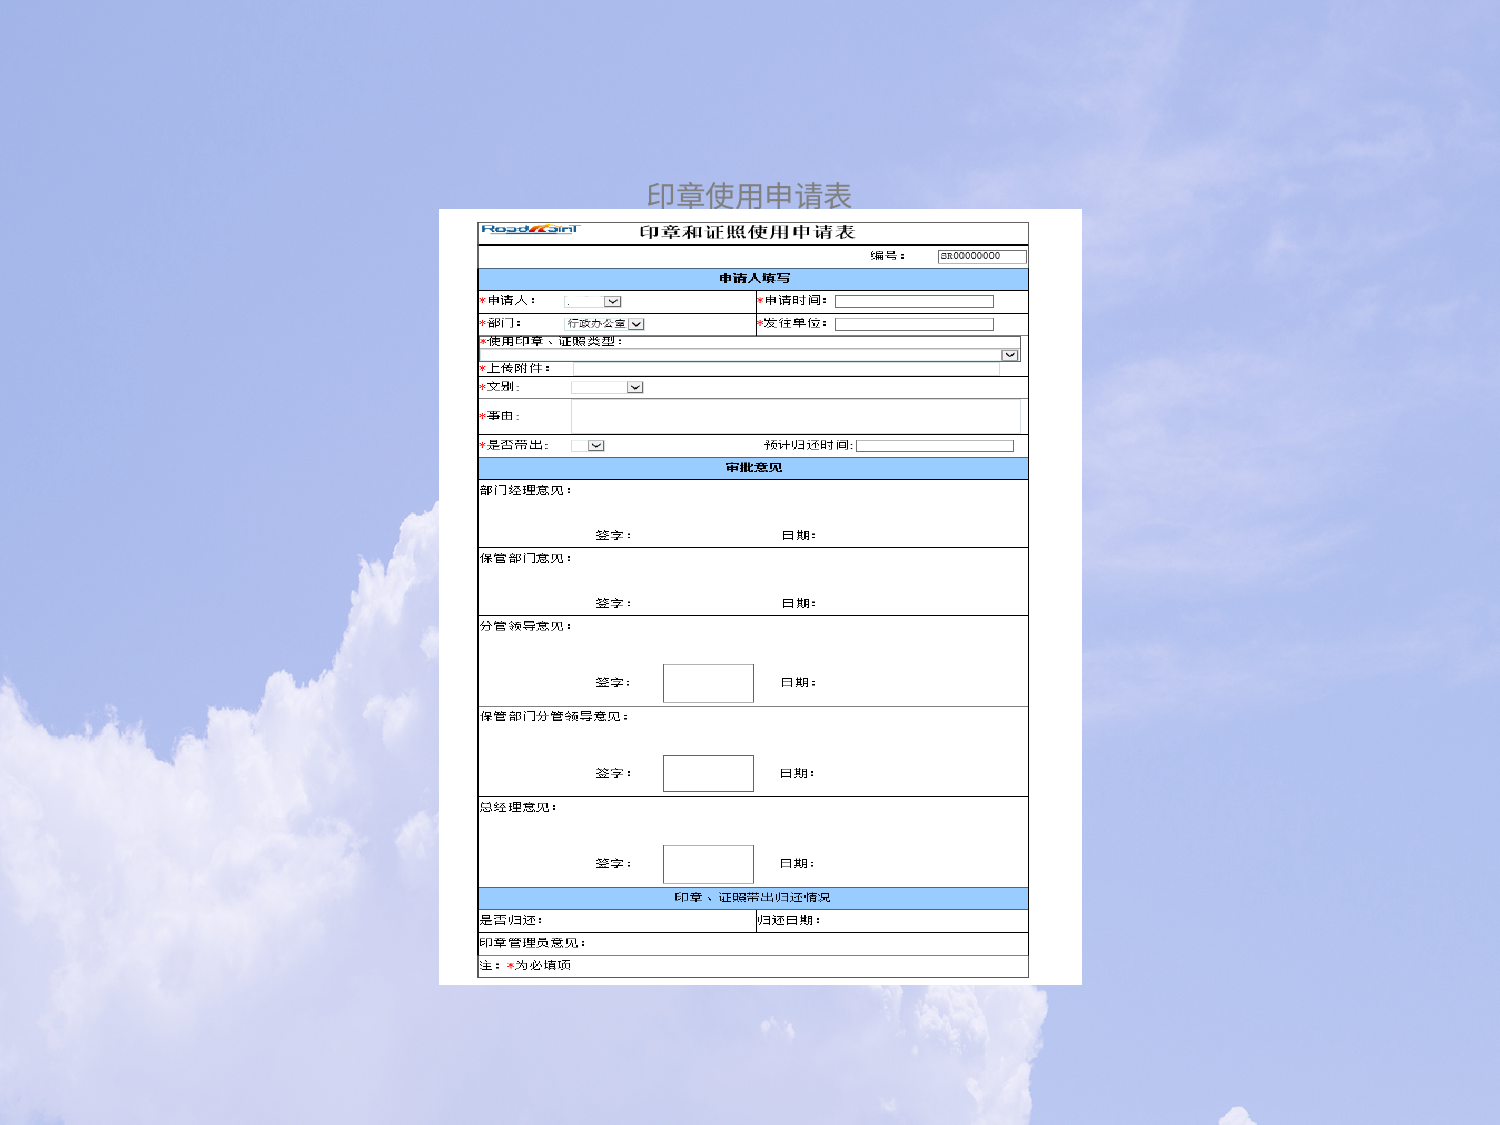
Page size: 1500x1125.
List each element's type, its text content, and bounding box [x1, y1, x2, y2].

picture [438, 209, 1082, 985]
text_box 印章使用申请表 [571, 172, 929, 208]
